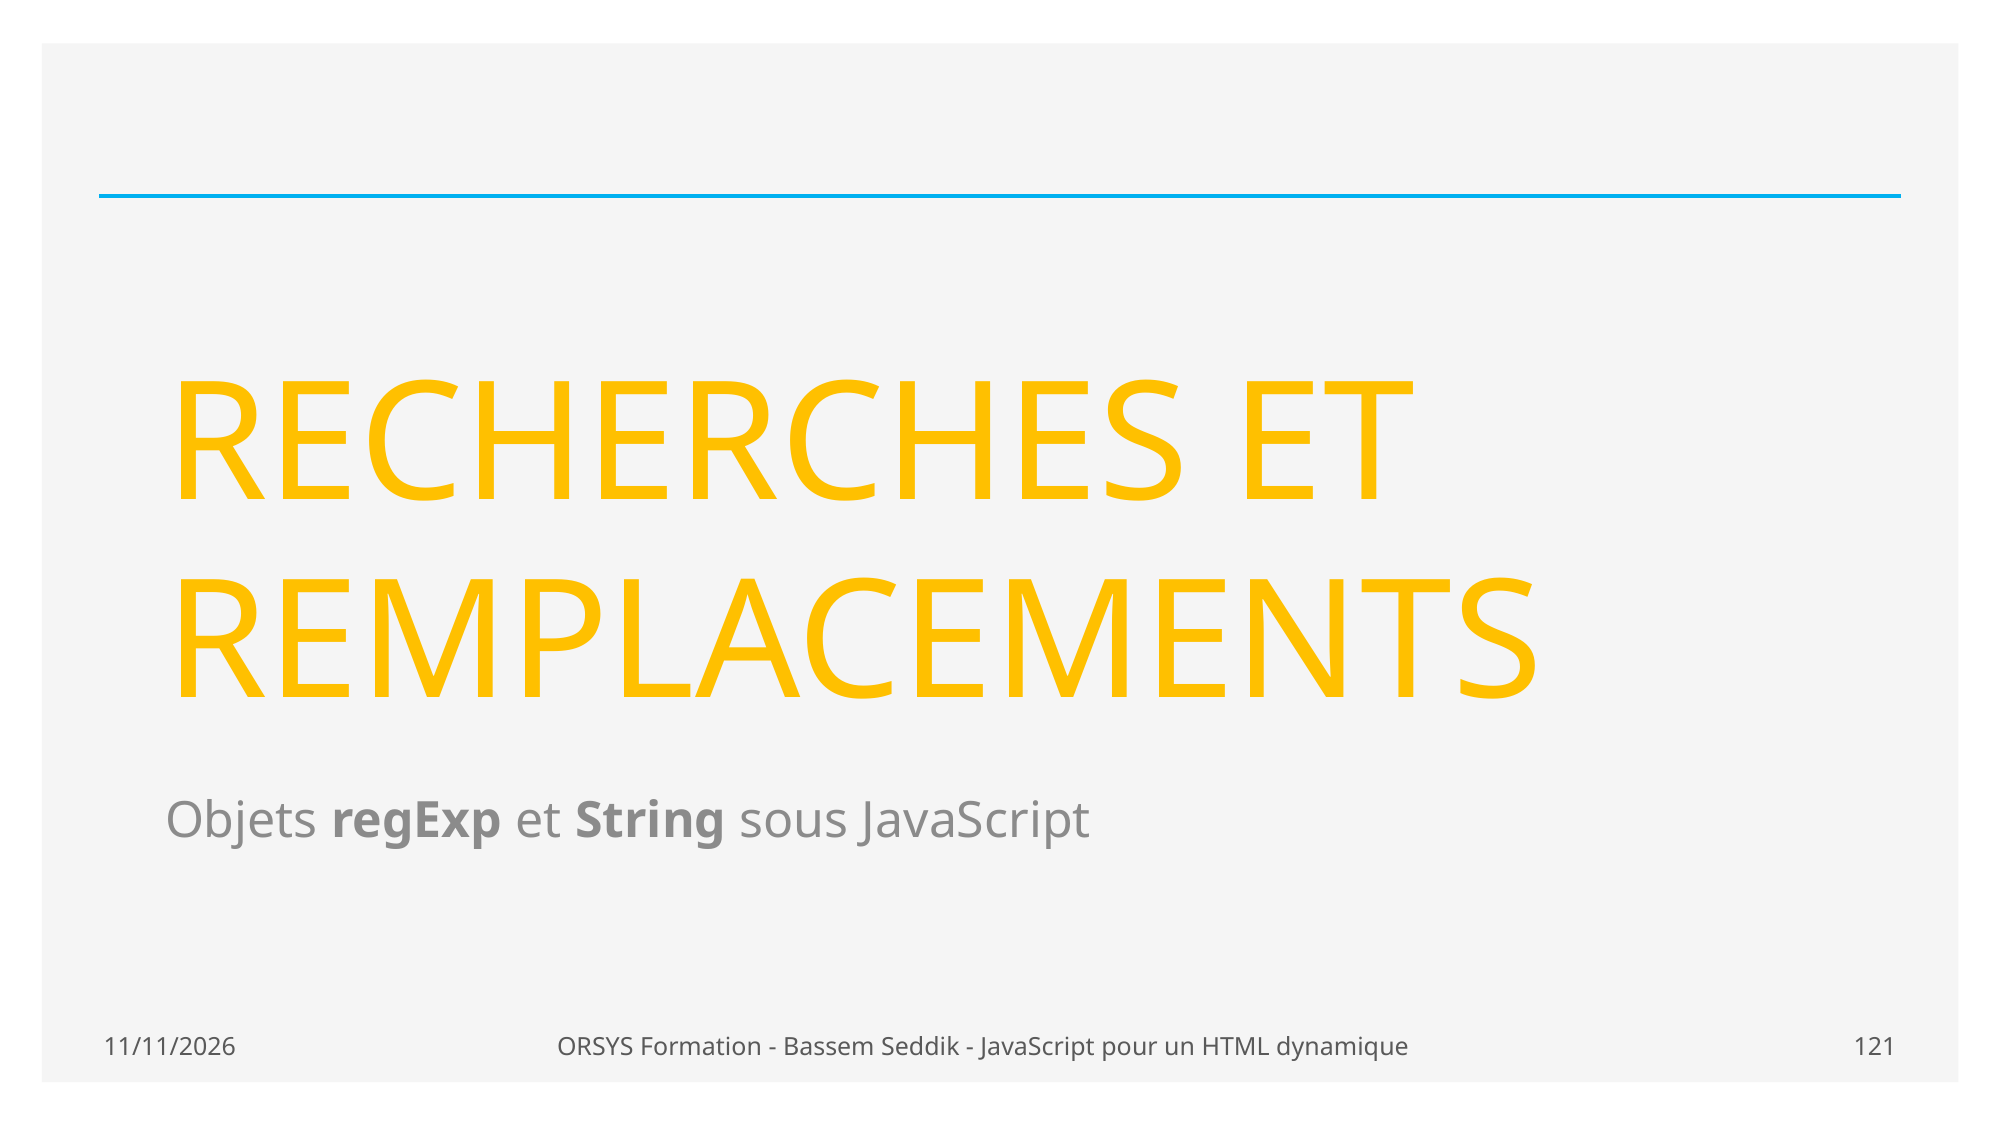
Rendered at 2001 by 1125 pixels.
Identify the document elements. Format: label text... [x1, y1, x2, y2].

slide_number 121 [1626, 1017, 1912, 1078]
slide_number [88, 1017, 340, 1078]
subtitle Objets regExp et String sous JavaScript [150, 750, 1564, 925]
footer ORSYS Formation - Bassem Seddik - JavaScript pour un HTML dynamique [340, 1017, 1626, 1078]
title RECHERCHES ET REMPLACEMENTS [150, 312, 1800, 738]
